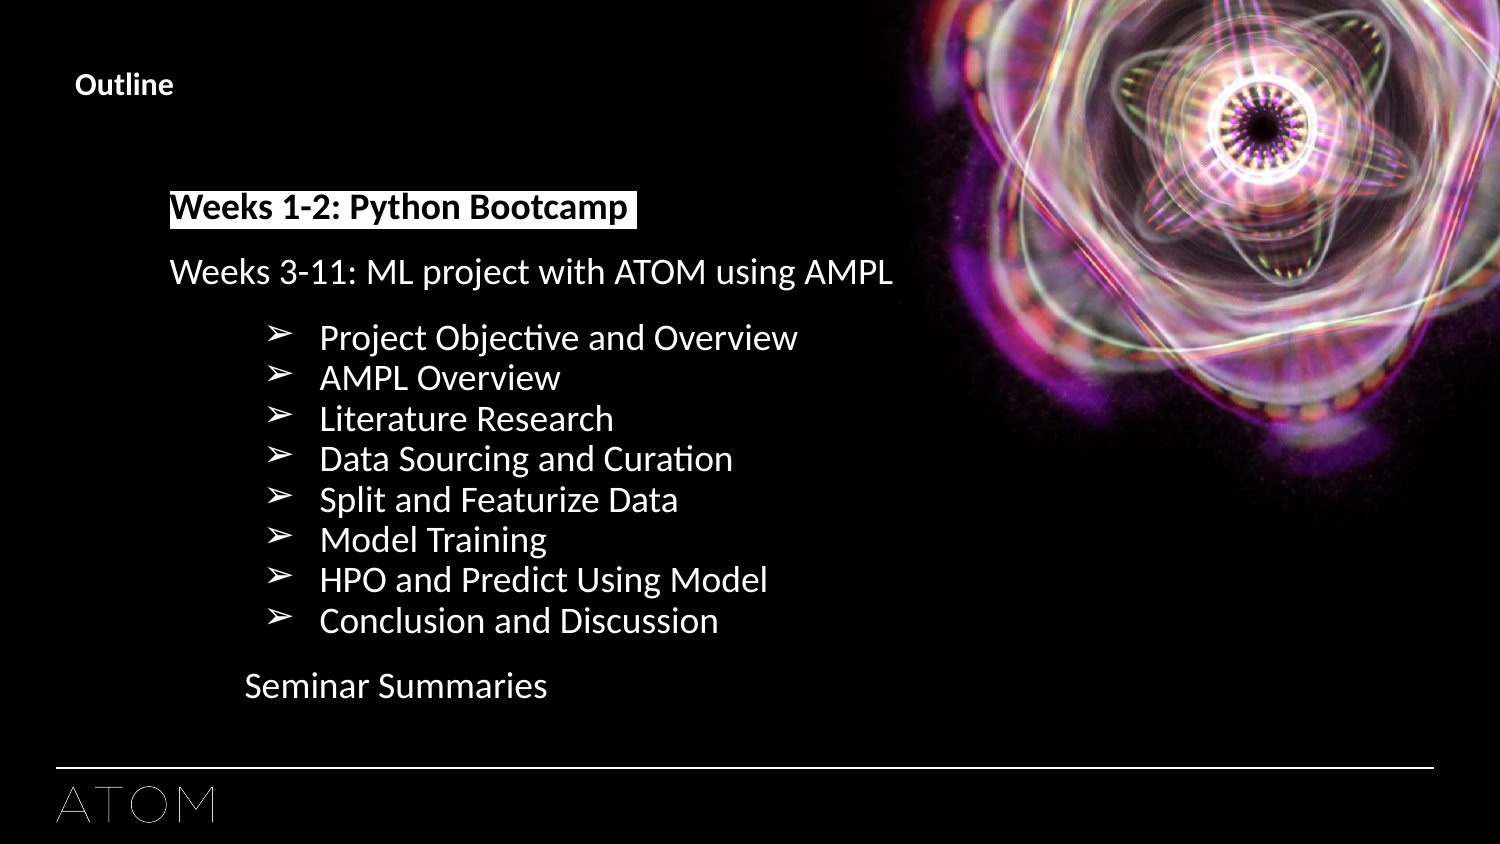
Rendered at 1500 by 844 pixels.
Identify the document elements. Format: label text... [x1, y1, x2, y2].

picture [0, 0, 1500, 844]
title Outline [60, 48, 1354, 118]
title Weeks 1-2: Python Bootcamp Weeks 3-11: ML project with ATOM using AMPL Project Objective and Overview AMPL Overview Literature Research Data Sourcing and Curation Split and Featurize Data Model Training HPO and Predict Using Model Conclusion and Discussion Seminar Summaries [83, 131, 1022, 713]
